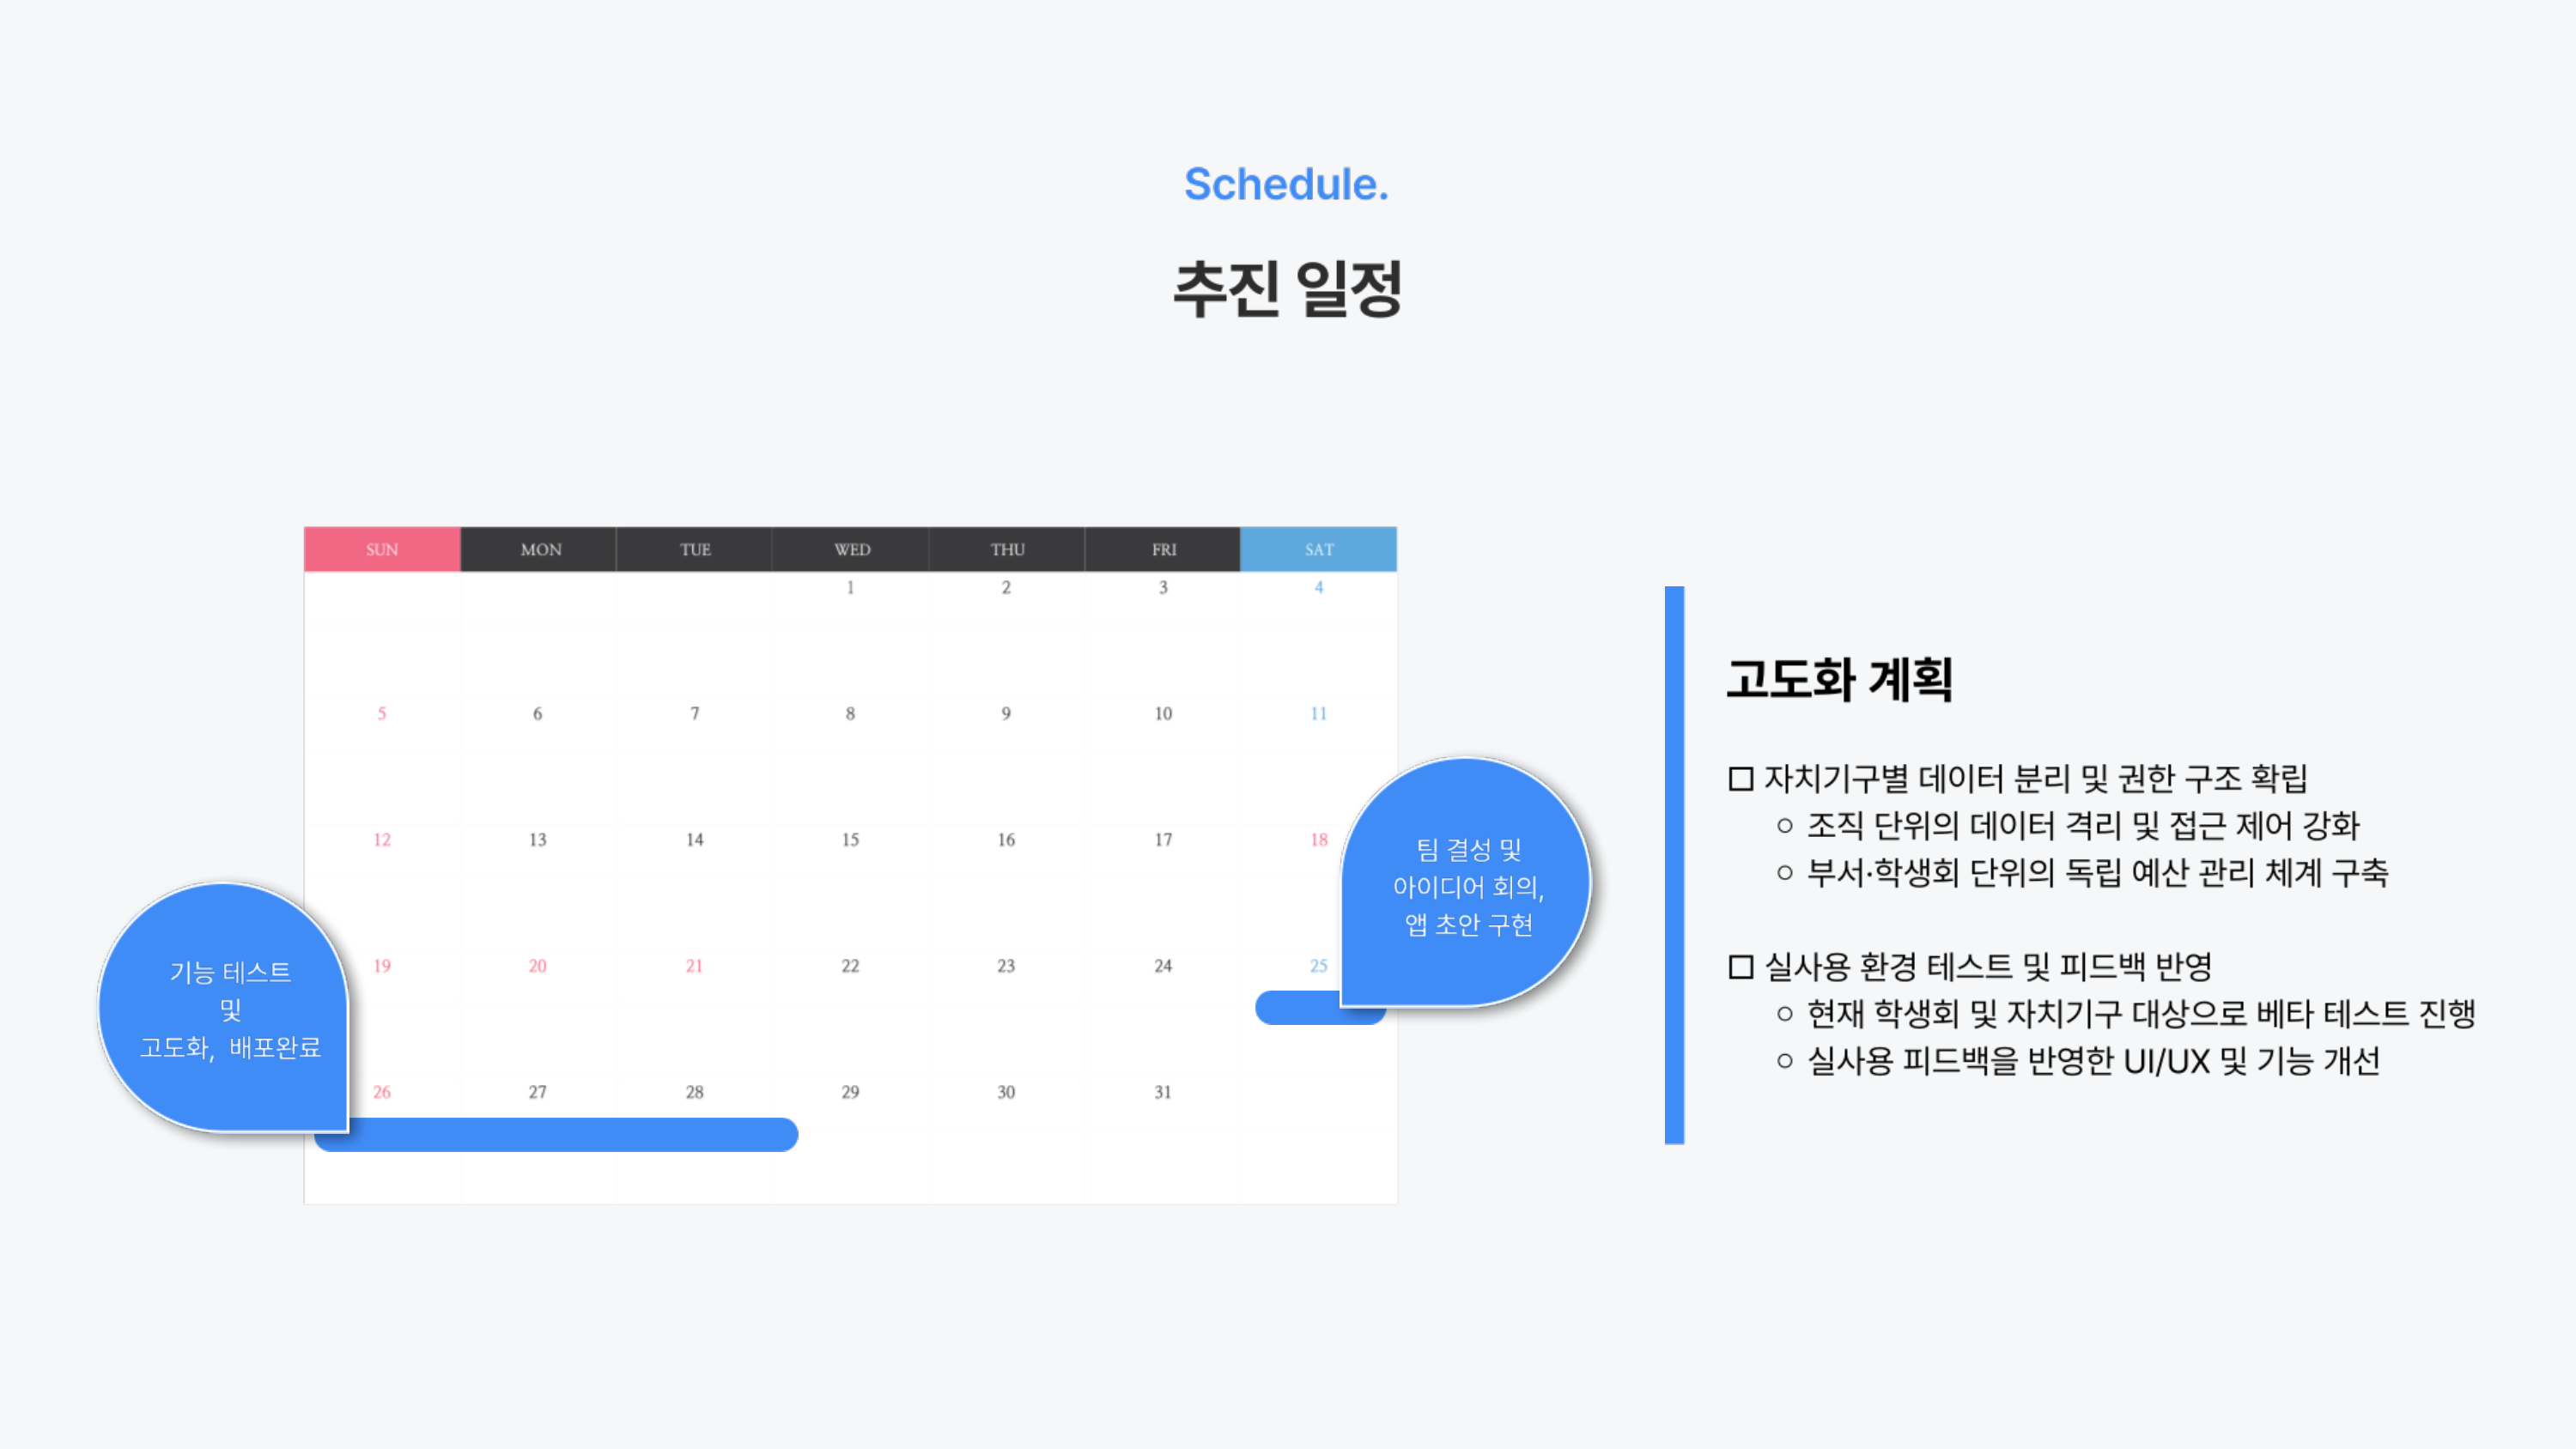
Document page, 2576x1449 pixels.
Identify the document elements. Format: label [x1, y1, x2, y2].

picture [0, 124, 2508, 1449]
